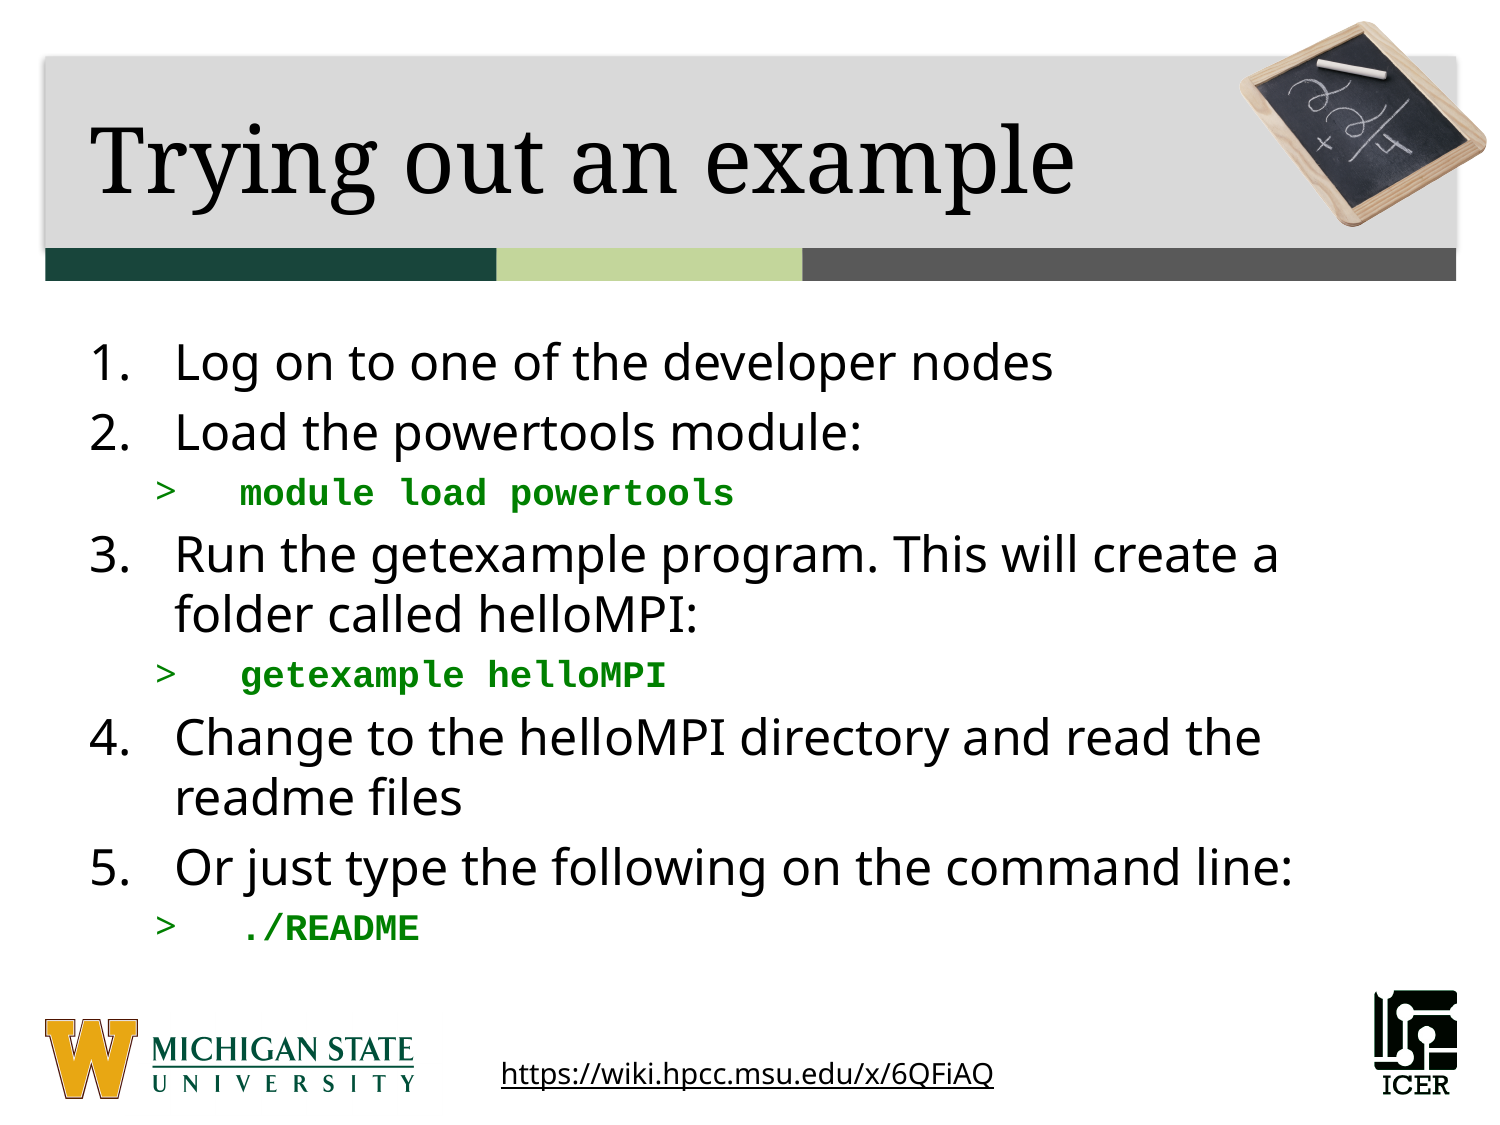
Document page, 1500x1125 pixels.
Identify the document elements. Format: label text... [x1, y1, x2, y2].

title Trying out an example [74, 94, 1426, 282]
picture [1237, 17, 1489, 230]
list Log on to one of the developer nodes Load the powertools module: module load powertools Run the getexample program. This will create a folder called helloMPI: getexample helloMPI Change to the helloMPI directory and read the readme files Or just type the following on the command line: ./README [74, 322, 1426, 1066]
picture [1374, 990, 1457, 1095]
picture [45, 1019, 443, 1116]
